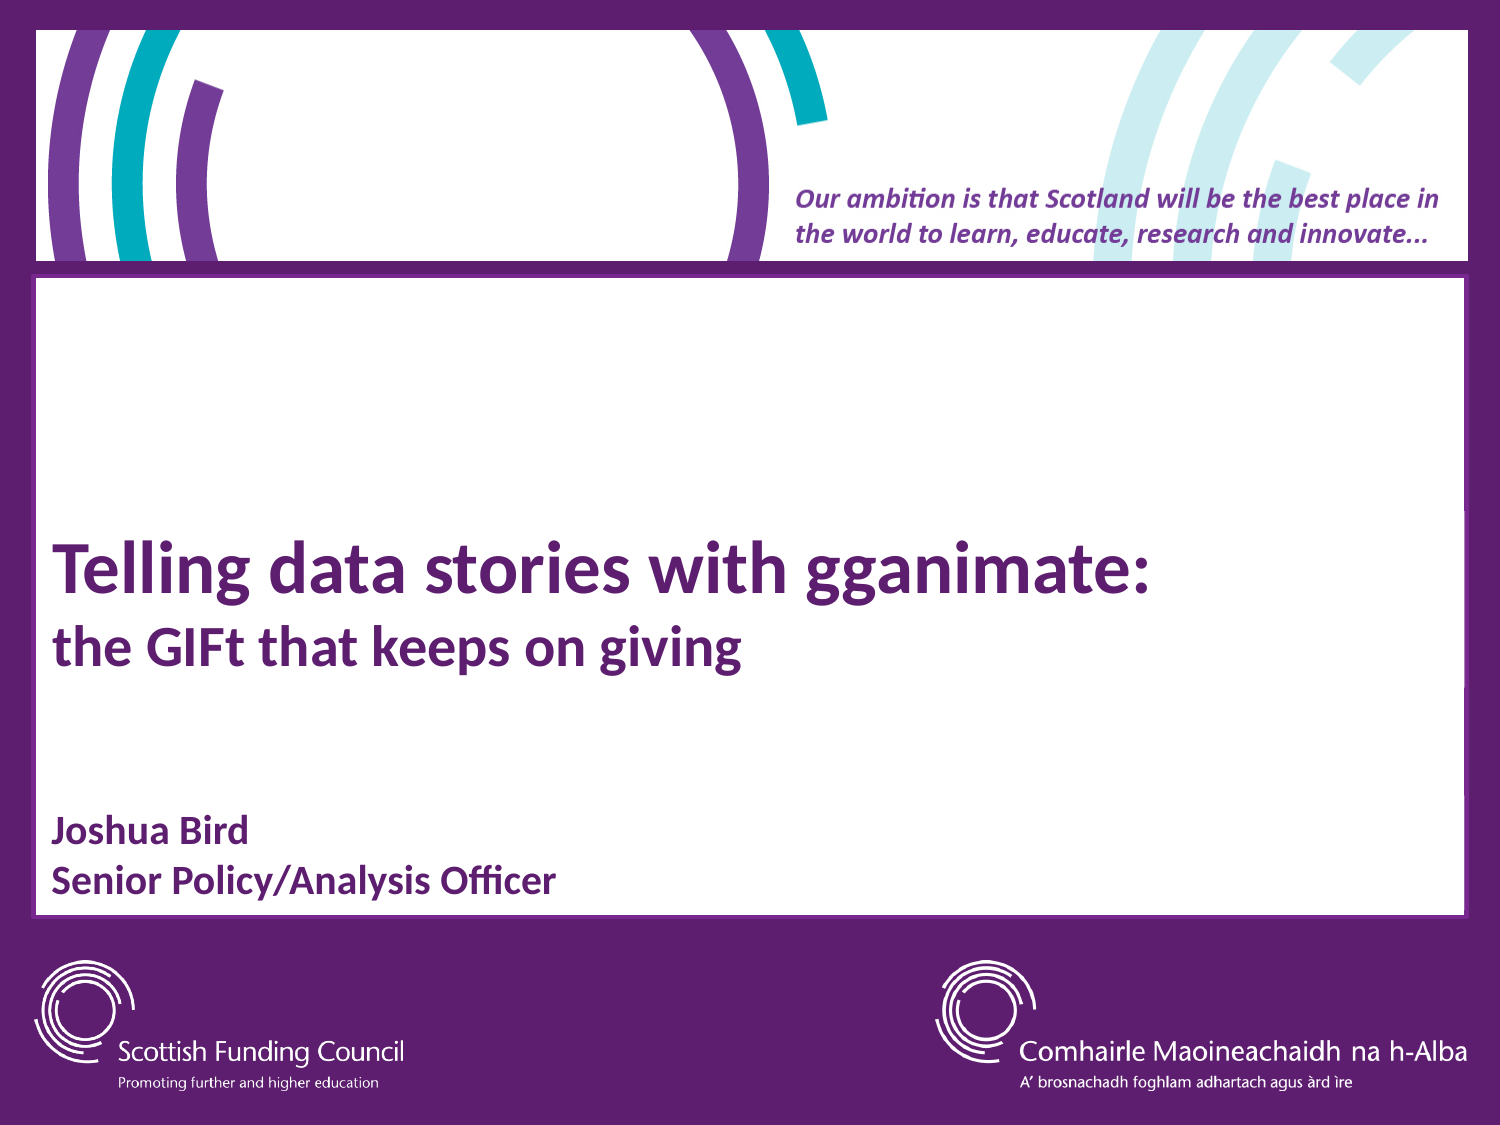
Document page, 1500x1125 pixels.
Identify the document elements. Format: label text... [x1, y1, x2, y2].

text_box Joshua Bird Senior Policy/Analysis Officer [36, 795, 1465, 911]
picture [36, 30, 1468, 261]
picture [935, 960, 1467, 1091]
picture [34, 960, 403, 1091]
title Telling data stories with gganimate: the GIFt that keeps on giving [37, 510, 1466, 688]
